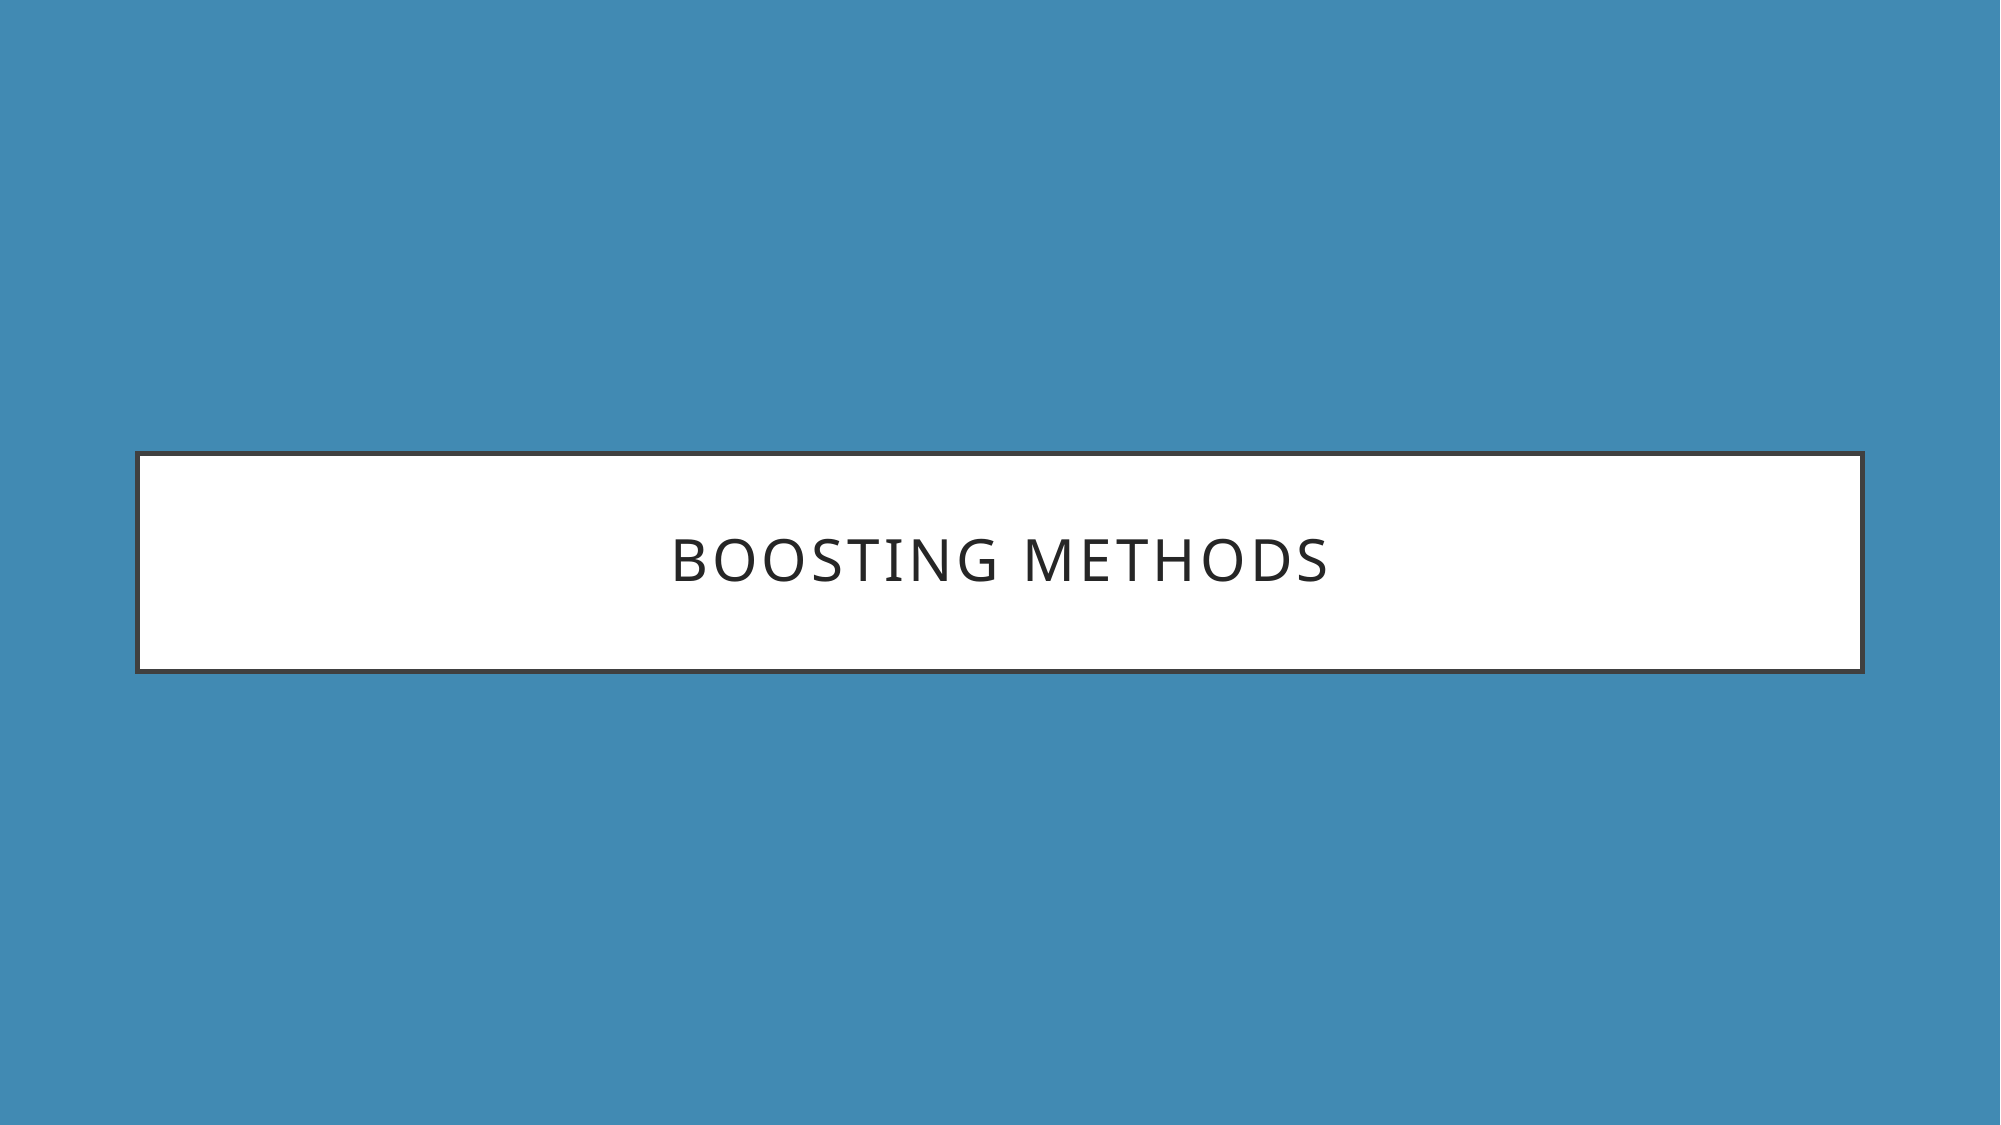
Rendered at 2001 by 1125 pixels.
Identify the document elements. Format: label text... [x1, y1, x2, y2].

title Boosting METHODS [135, 451, 1865, 674]
